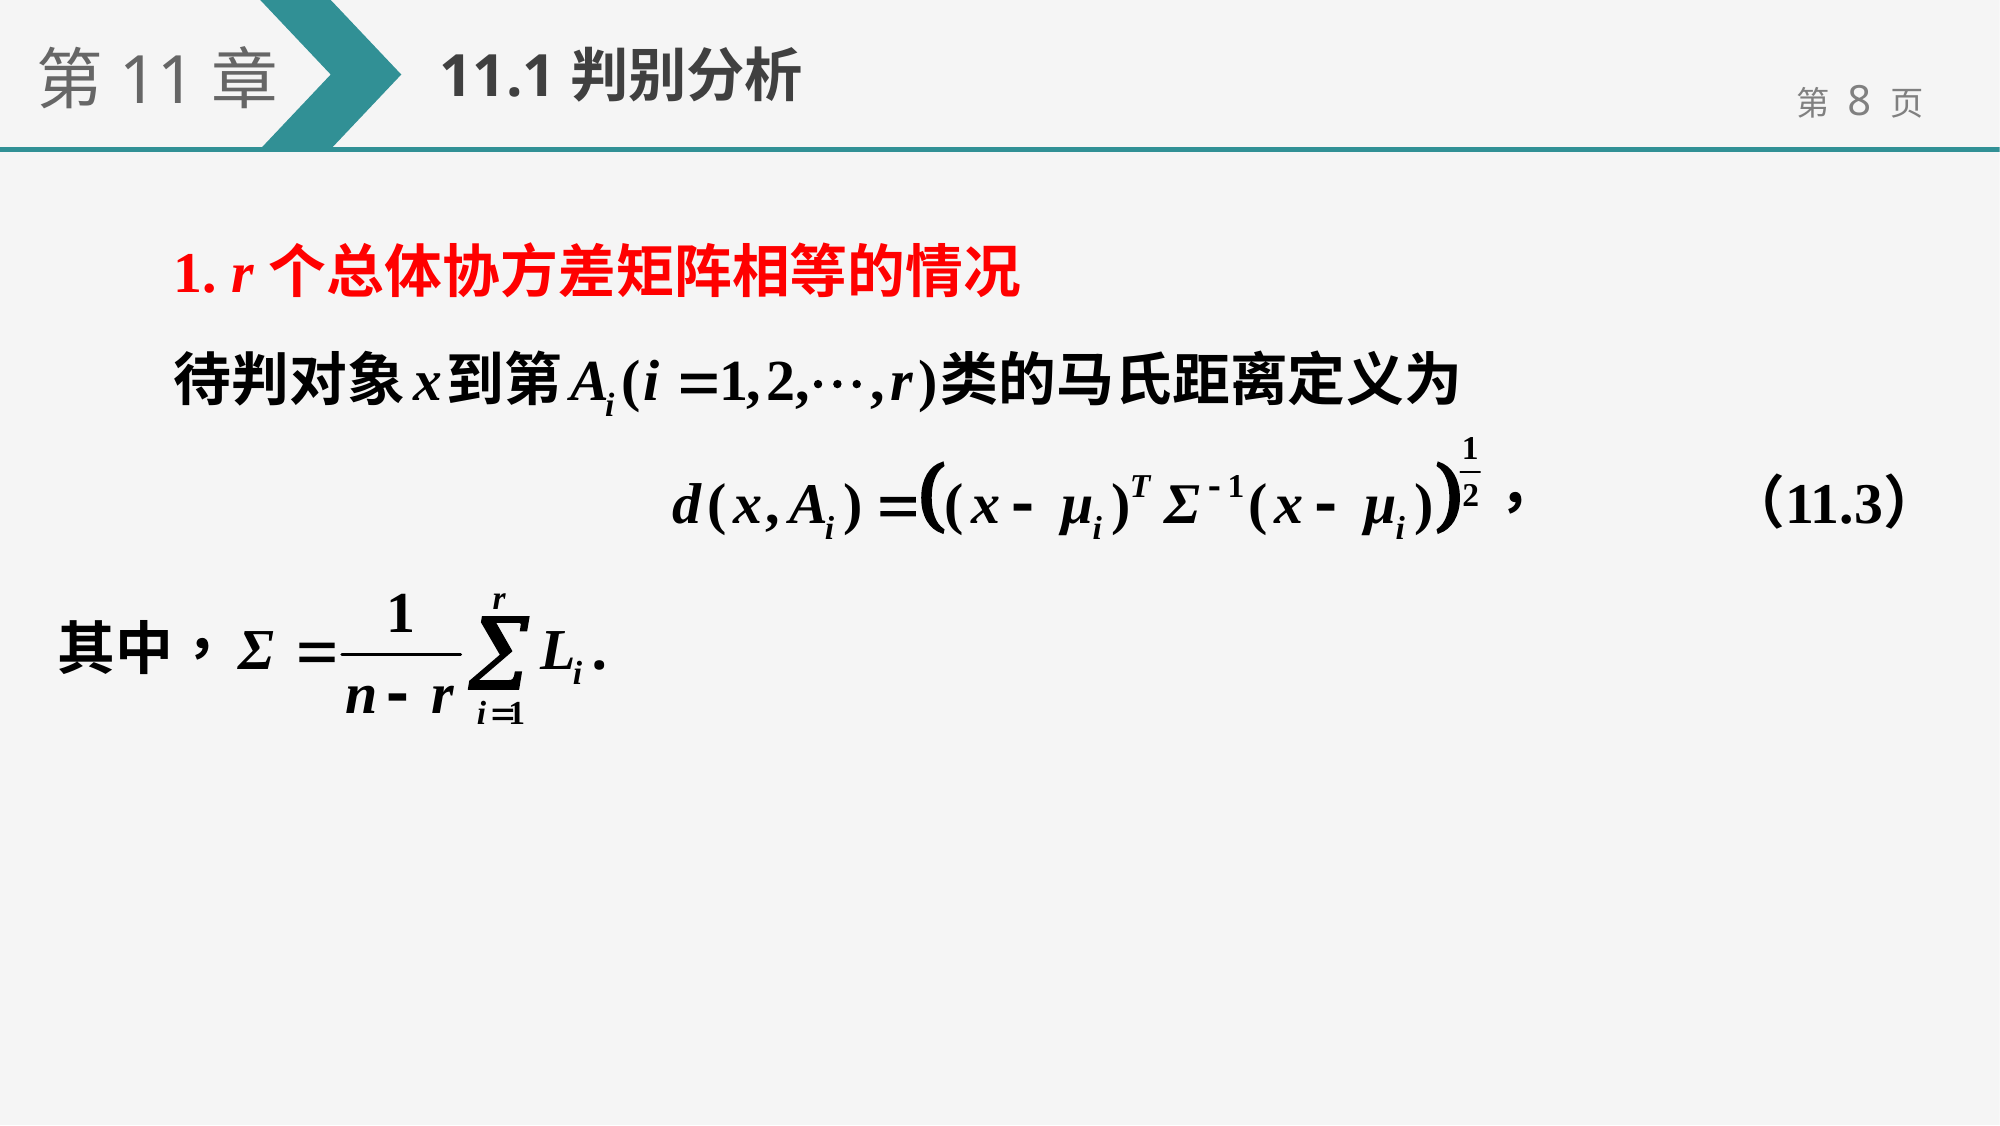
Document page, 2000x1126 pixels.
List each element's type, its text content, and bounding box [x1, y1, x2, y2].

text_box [57, 217, 1937, 861]
text_box 11.1判别分析 [424, 31, 1366, 116]
text_box 第11章 [21, 29, 294, 125]
text_box [258, 0, 403, 148]
